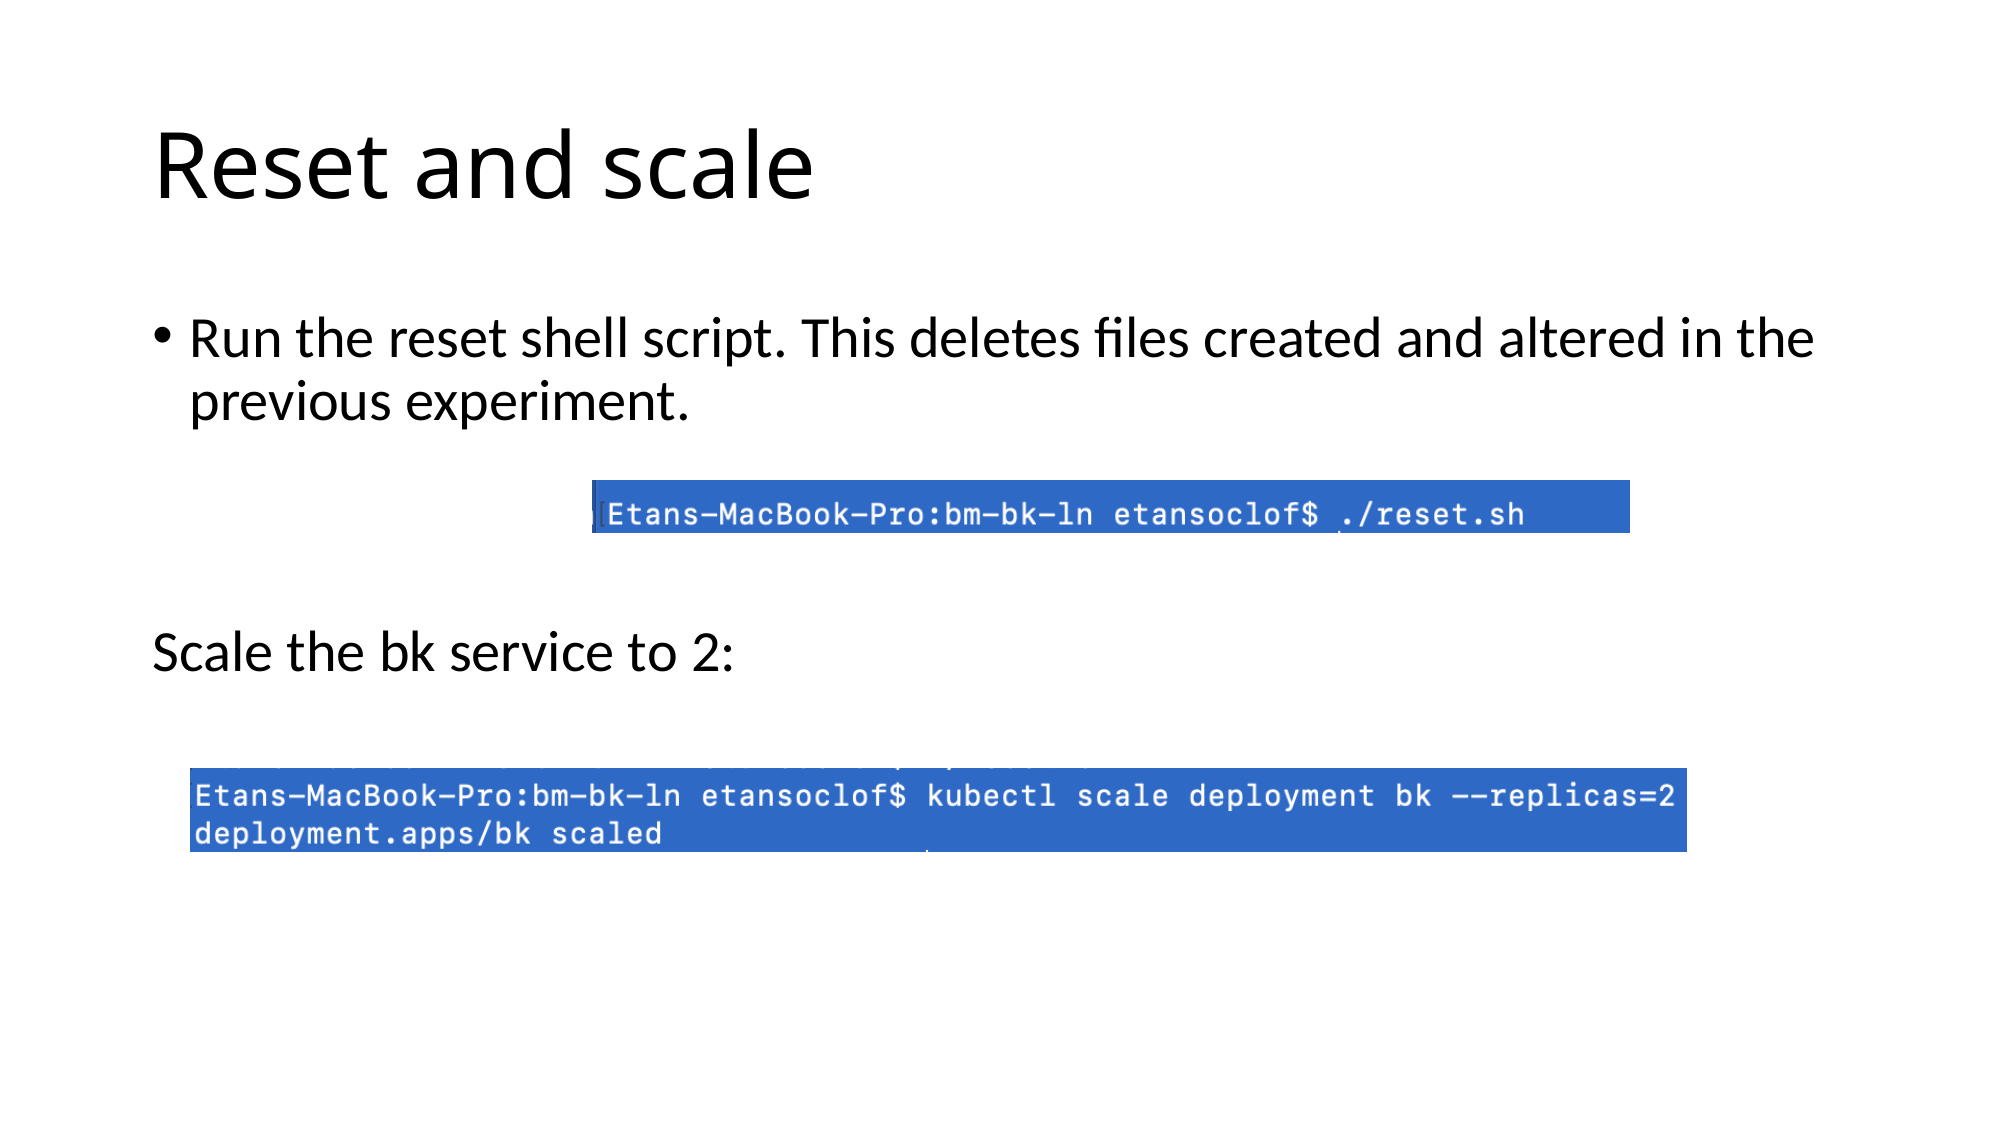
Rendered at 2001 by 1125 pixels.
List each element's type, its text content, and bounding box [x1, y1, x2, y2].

list Run the reset shell script. This deletes files created and altered in the previous experiment. Scale the bk service to 2: [137, 299, 1863, 1014]
picture [190, 768, 1687, 852]
title Reset and scale [137, 59, 1863, 278]
picture [592, 480, 1630, 533]
